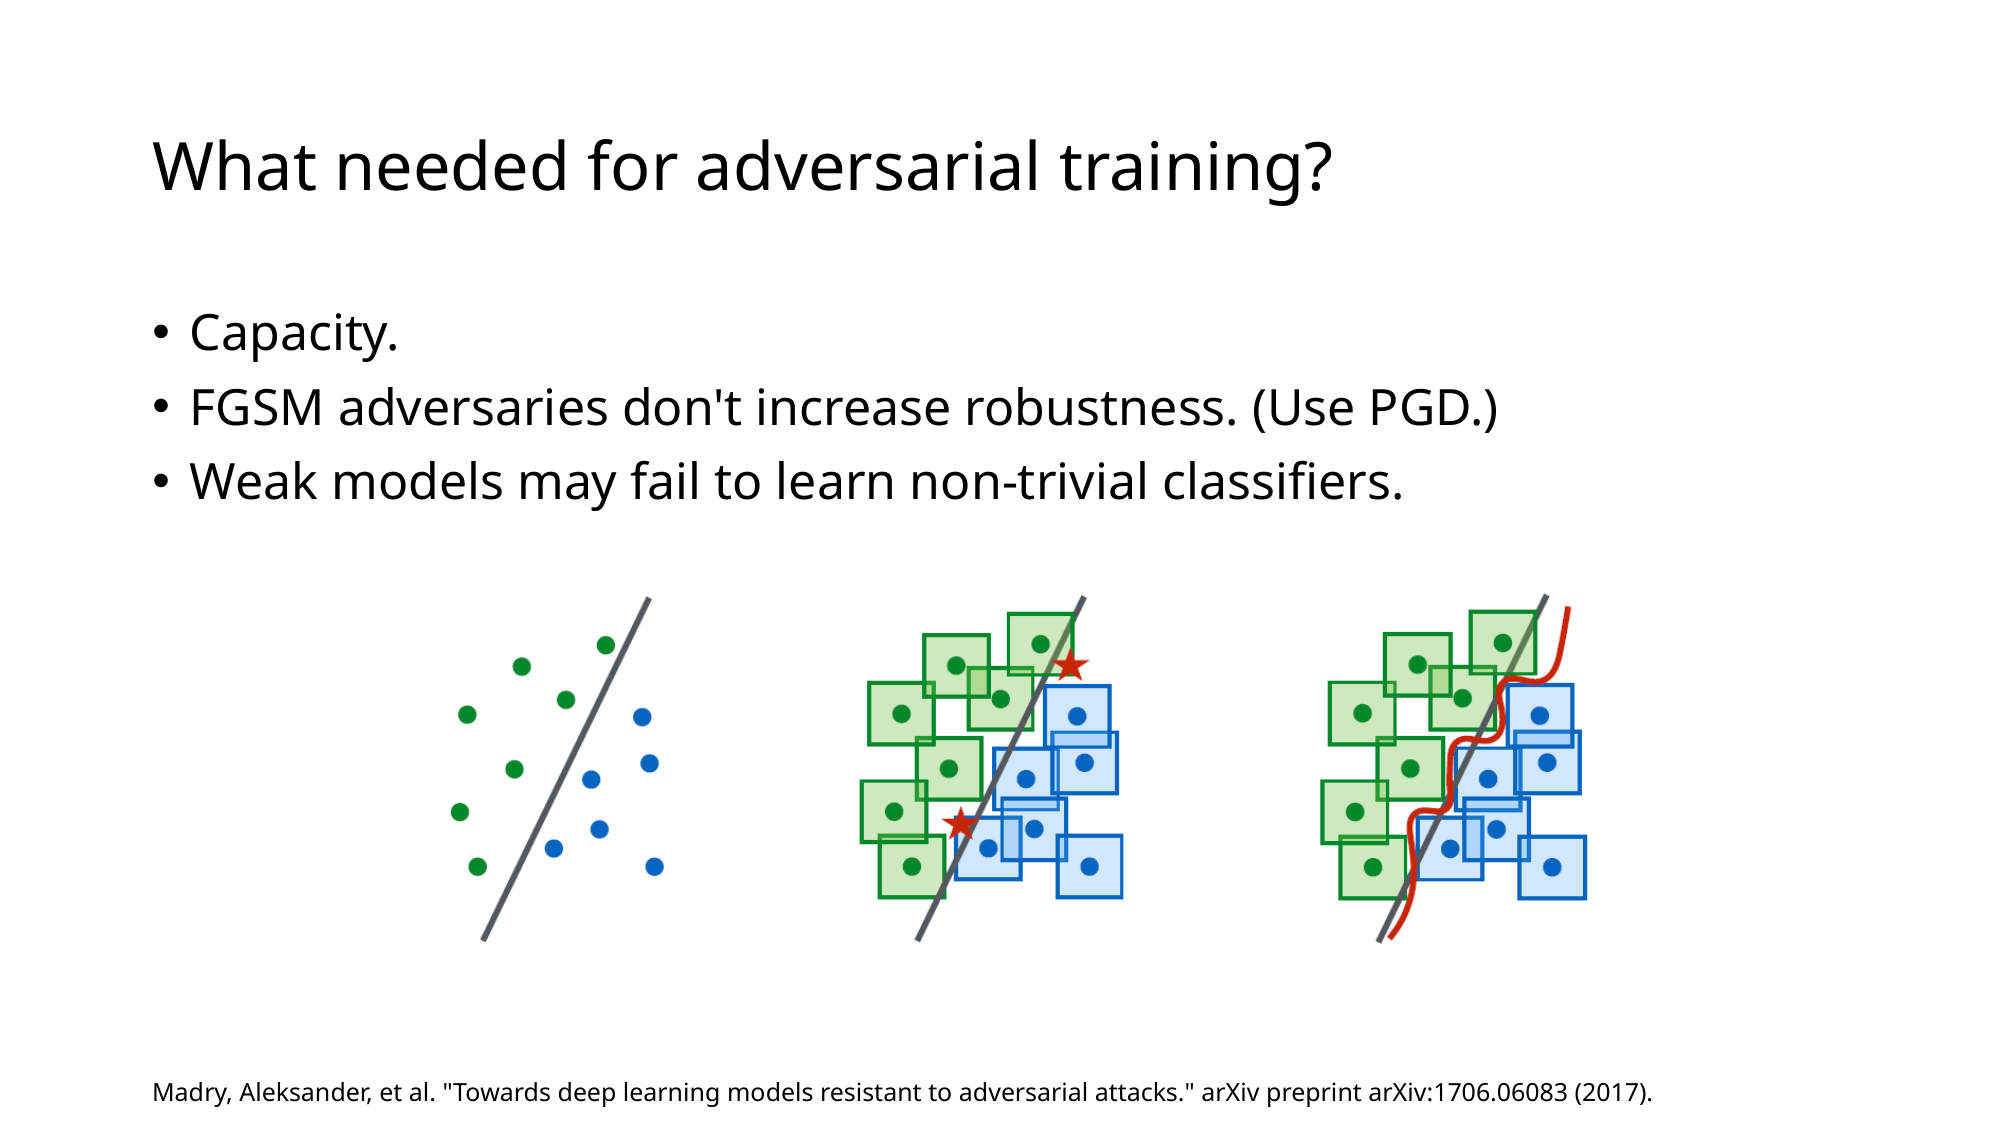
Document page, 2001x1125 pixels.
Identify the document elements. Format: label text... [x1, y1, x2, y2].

list Capacity. FGSM adversaries don't increase robustness. (Use PGD.) Weak models may fail to learn non-trivial classifiers. [137, 299, 1863, 1014]
picture [399, 581, 1600, 960]
title What needed for adversarial training? [137, 59, 1863, 278]
text_box Madry, Aleksander, et al. "Towards deep learning models resistant to adversarial attacks." arXiv preprint arXiv:1706.06083 (2017). [137, 1069, 2000, 1115]
